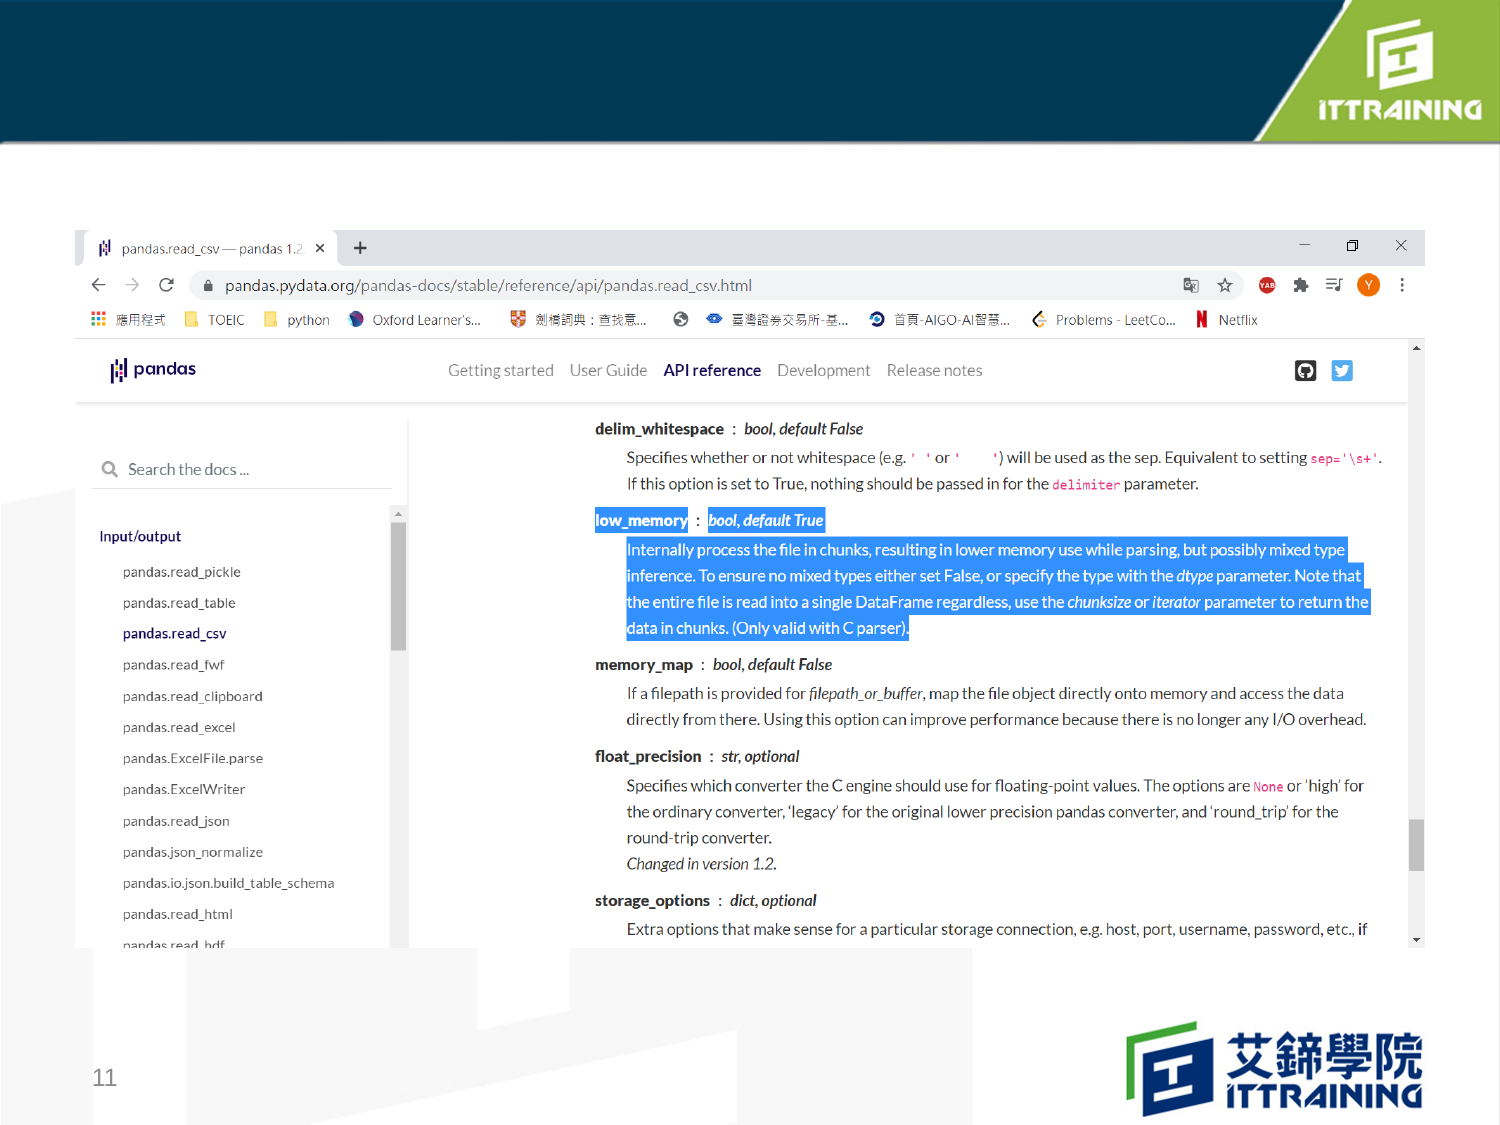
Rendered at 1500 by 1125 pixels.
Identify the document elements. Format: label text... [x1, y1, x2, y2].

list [74, 229, 1426, 948]
picture [0, 0, 1500, 1125]
slide_number 11 [76, 1046, 427, 1106]
